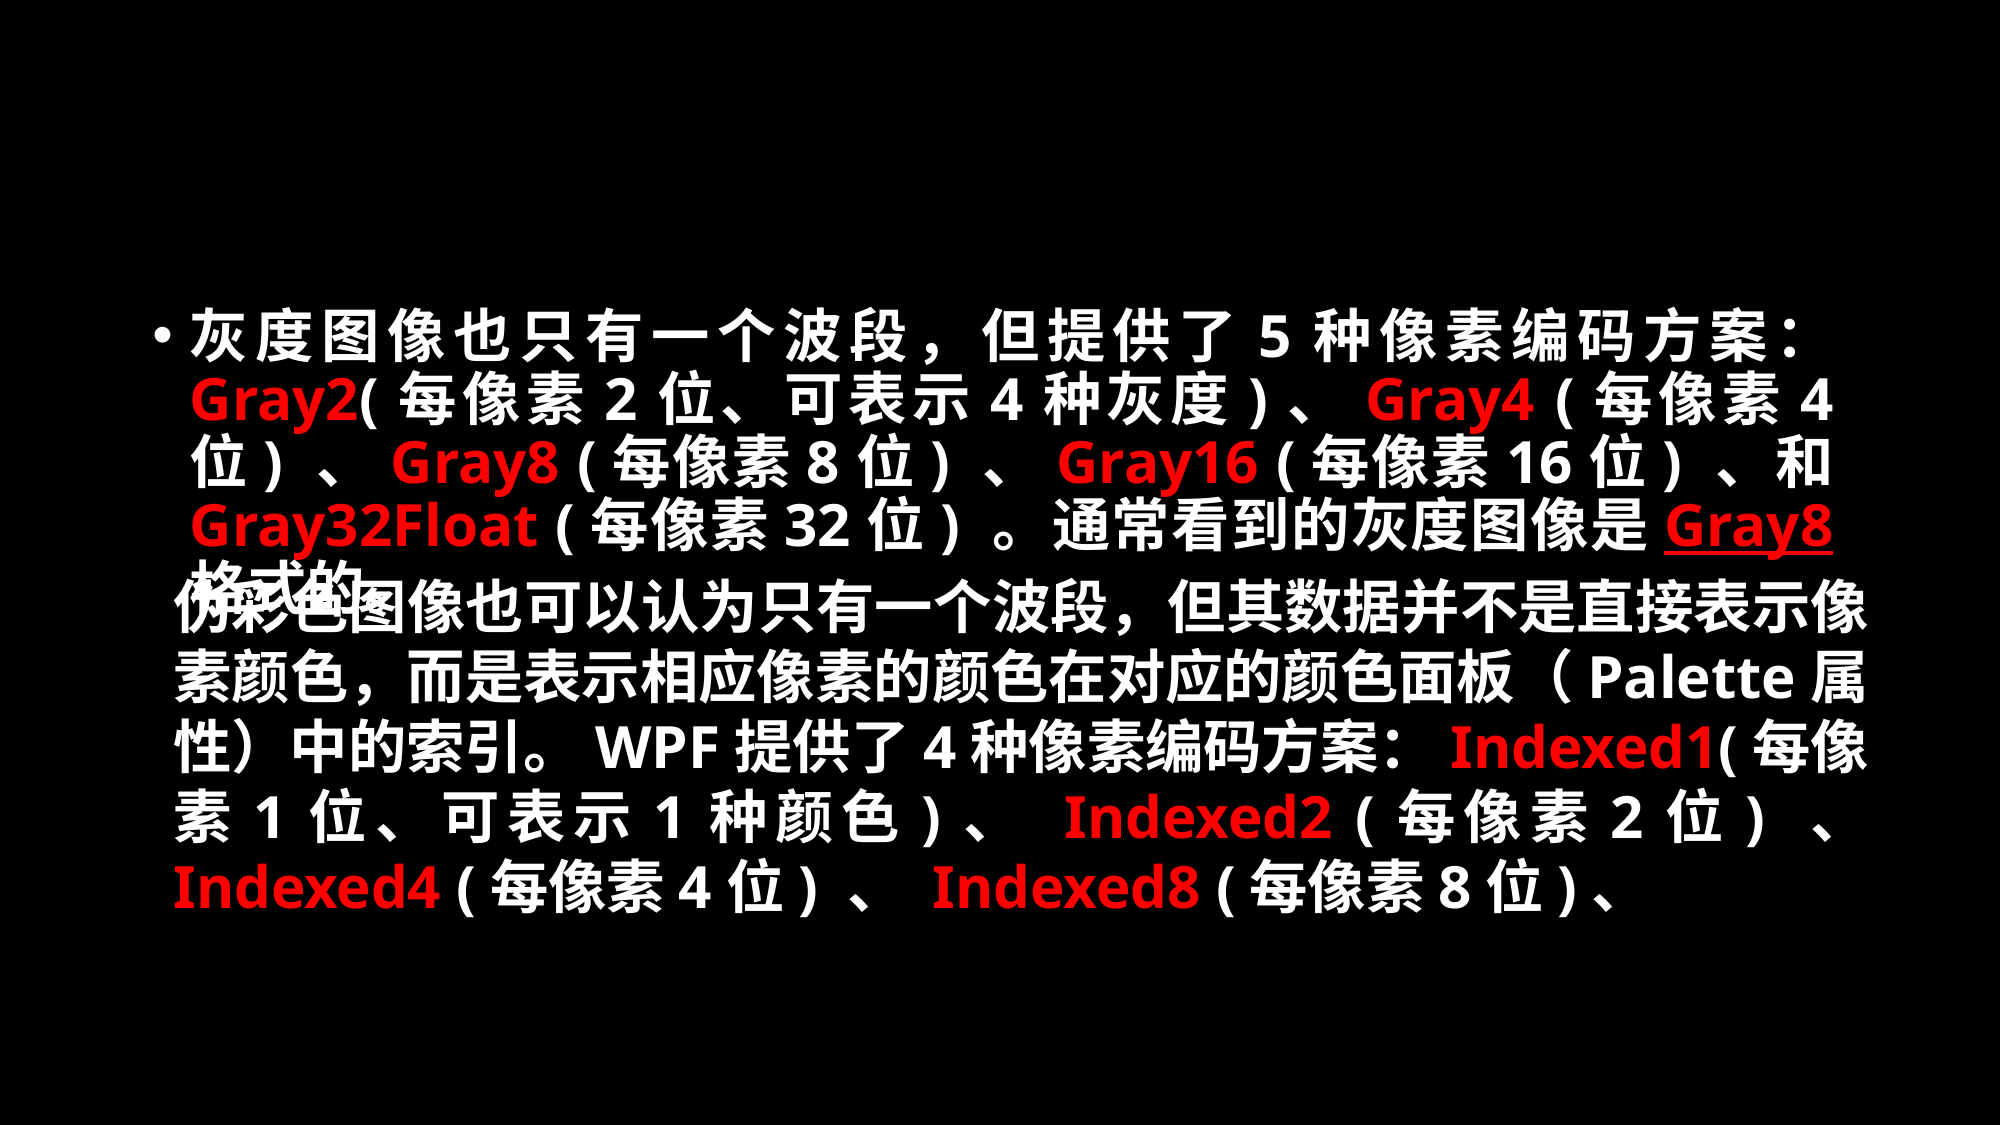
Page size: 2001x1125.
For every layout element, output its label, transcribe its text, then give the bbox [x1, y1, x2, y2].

list 灰度图像也只有一个波段，但提供了5种像素编码方案：Gray2(每像素2位、可表示4种灰度)、Gray4 (每像素4位) 、Gray8 (每像素8位) 、Gray16 (每像素16位) 、和Gray32Float (每像素32位) 。通常看到的灰度图像是Gray8格式的。 [137, 299, 1863, 953]
text_box 伪彩色图像也可以认为只有一个波段，但其数据并不是直接表示像素颜色，而是表示相应像素的颜色在对应的颜色面板（Palette属性）中的索引。WPF提供了4种像素编码方案：Indexed1(每像素1位、可表示1种颜色)、 Indexed2 (每像素2位) 、 Indexed4 (每像素4位) 、 Indexed8 (每像素8位)、 [158, 562, 1884, 928]
